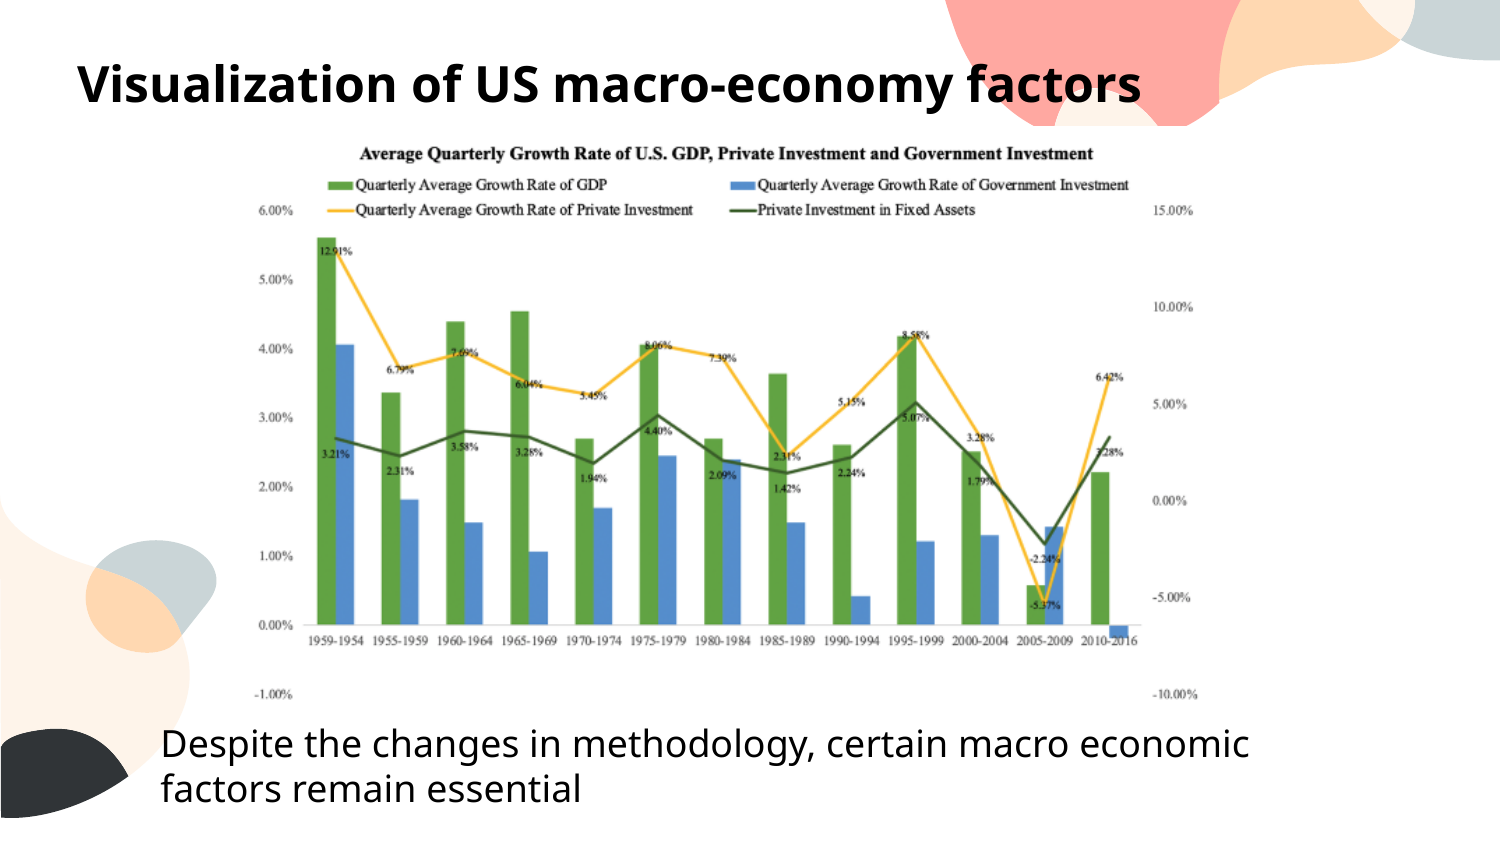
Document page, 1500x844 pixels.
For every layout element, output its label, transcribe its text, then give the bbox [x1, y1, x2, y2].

text_box Despite the changes in methodology, certain macro economic factors remain essential [145, 704, 1304, 825]
picture [220, 125, 1228, 718]
text_box Visualization of US macro-economy factors [62, 37, 1257, 128]
